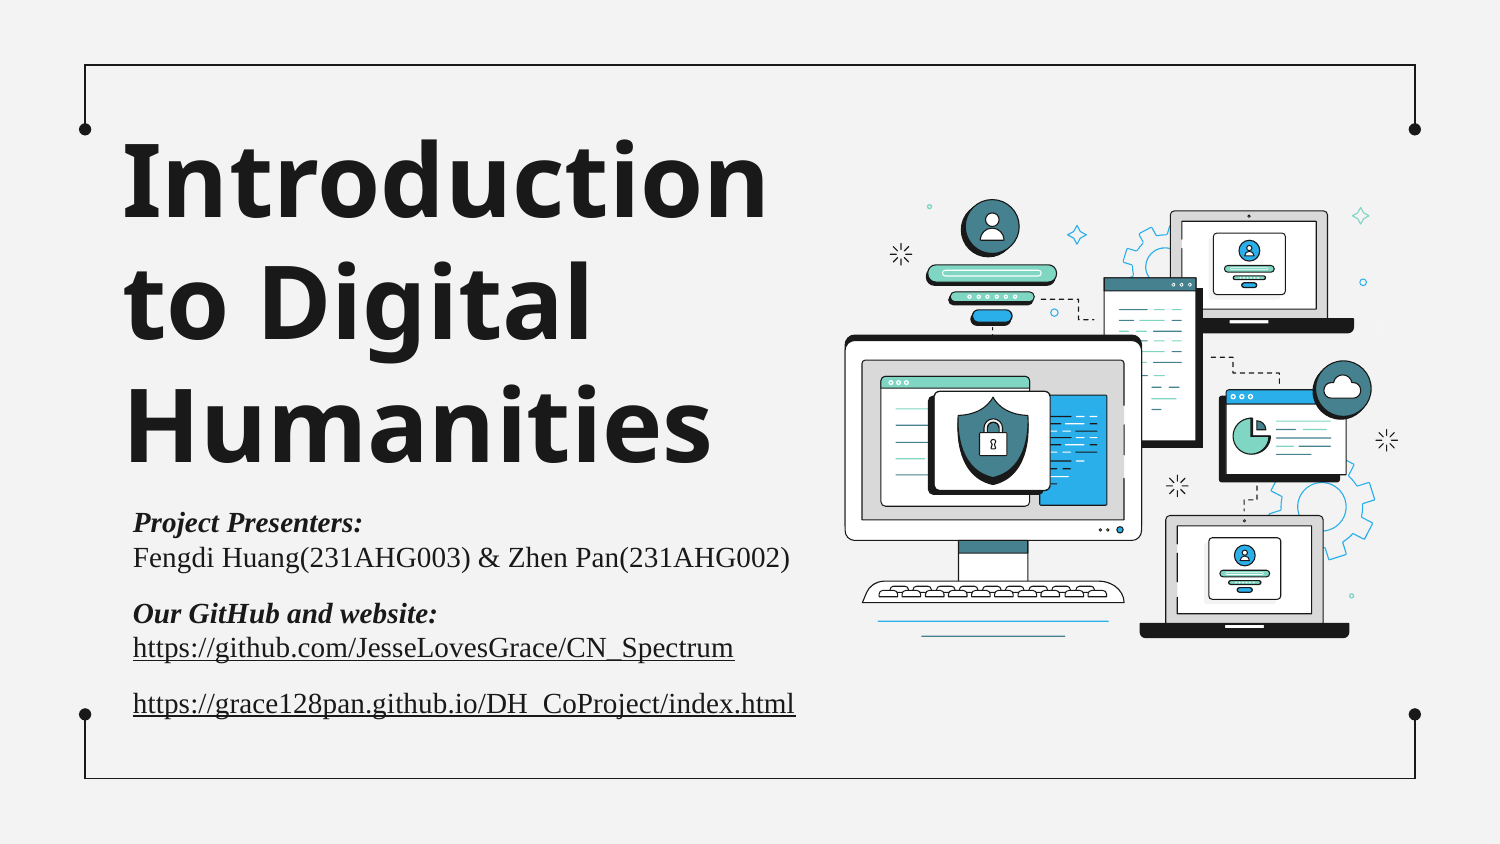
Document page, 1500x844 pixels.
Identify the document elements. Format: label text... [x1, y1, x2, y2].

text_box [844, 198, 1399, 639]
subtitle Project Presenters: Fengdi Huang(231AHG003) & Zhen Pan(231AHG002) Our GitHub and website: https://github.com/JesseLovesGrace/CN_Spectrum https://grace128pan.github.io/DH_CoProject/index.html [117, 488, 989, 755]
title Introduction to Digital Humanities [107, 144, 825, 498]
